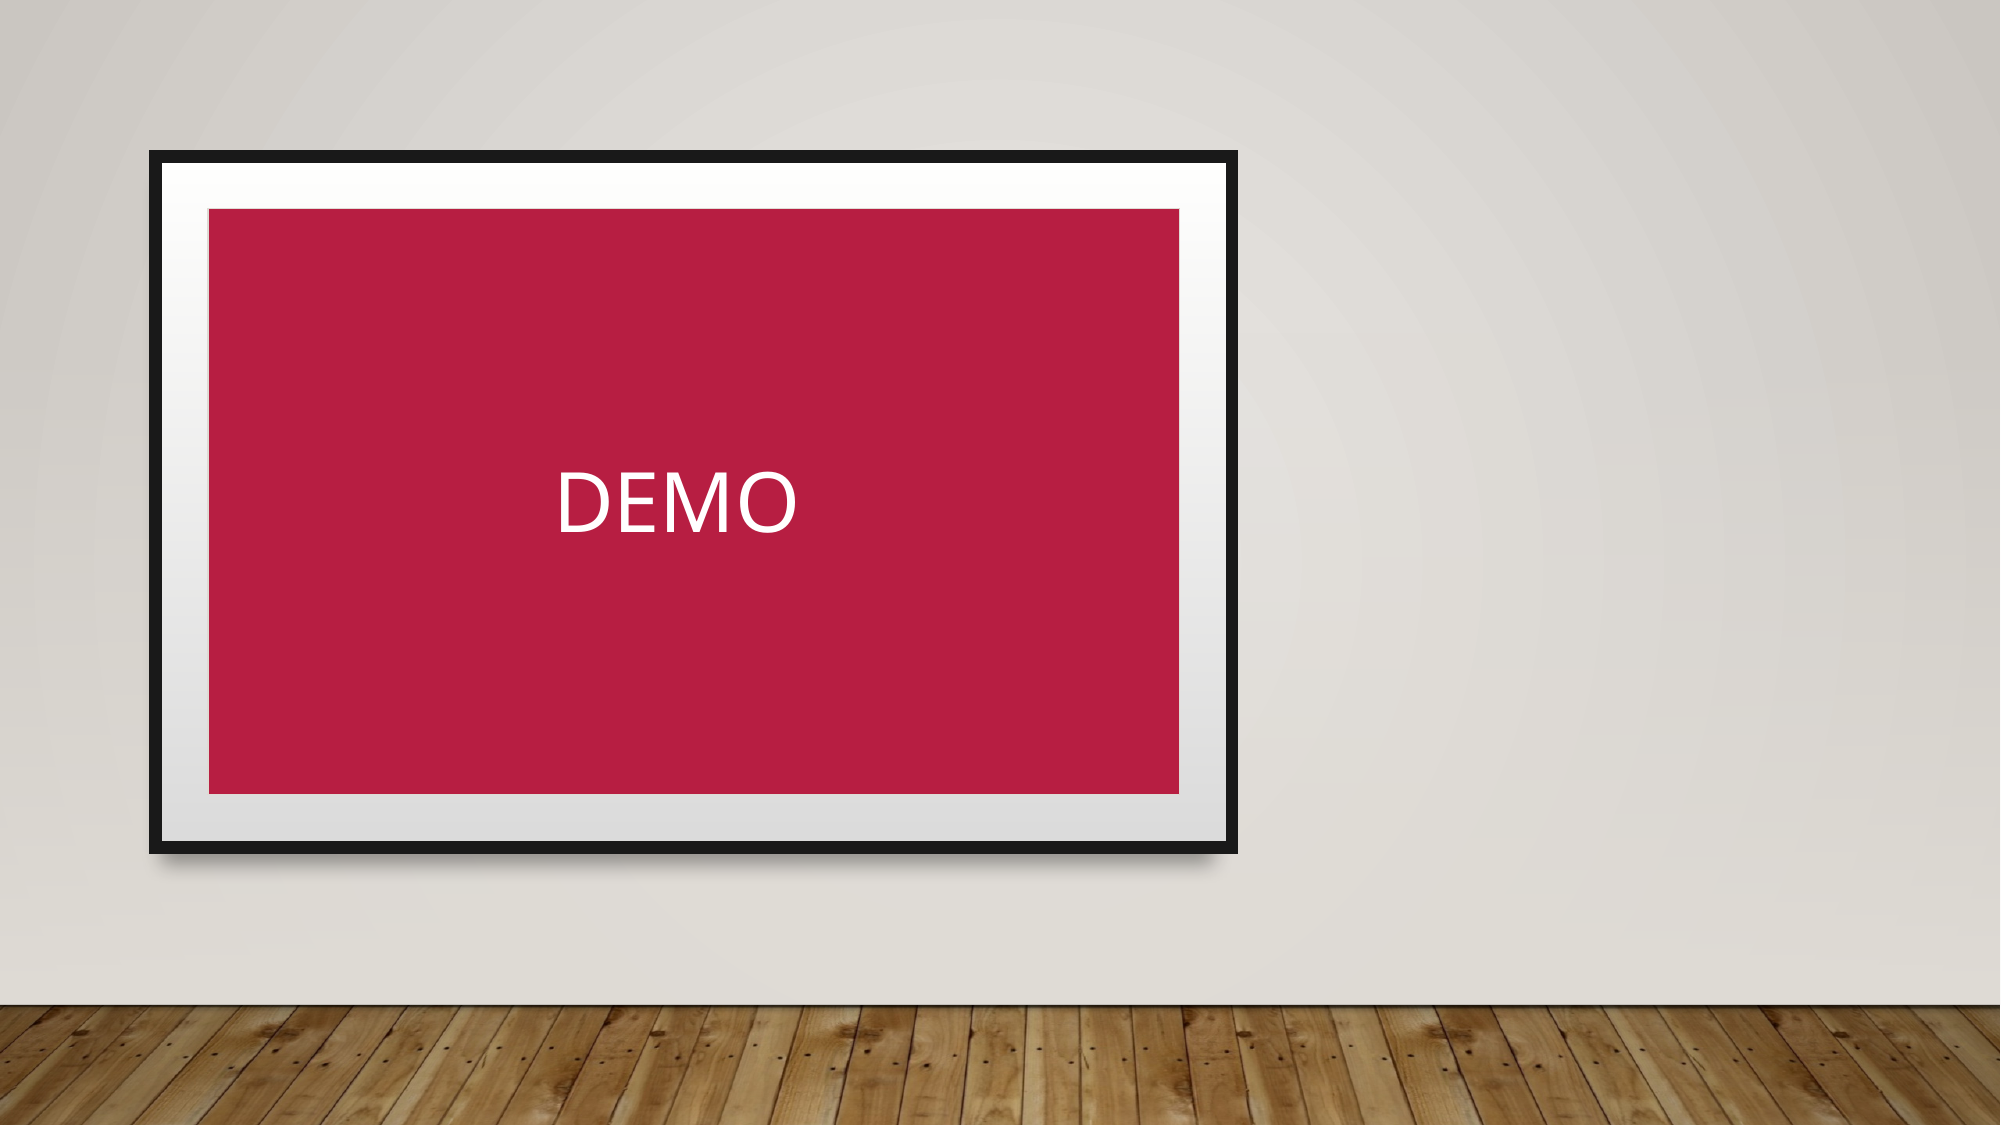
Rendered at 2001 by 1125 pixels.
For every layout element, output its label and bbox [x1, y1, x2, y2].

text_box [155, 153, 1233, 850]
text_box [0, 330, 2000, 1004]
picture [0, 1006, 2000, 1125]
text_box [0, 0, 2000, 330]
